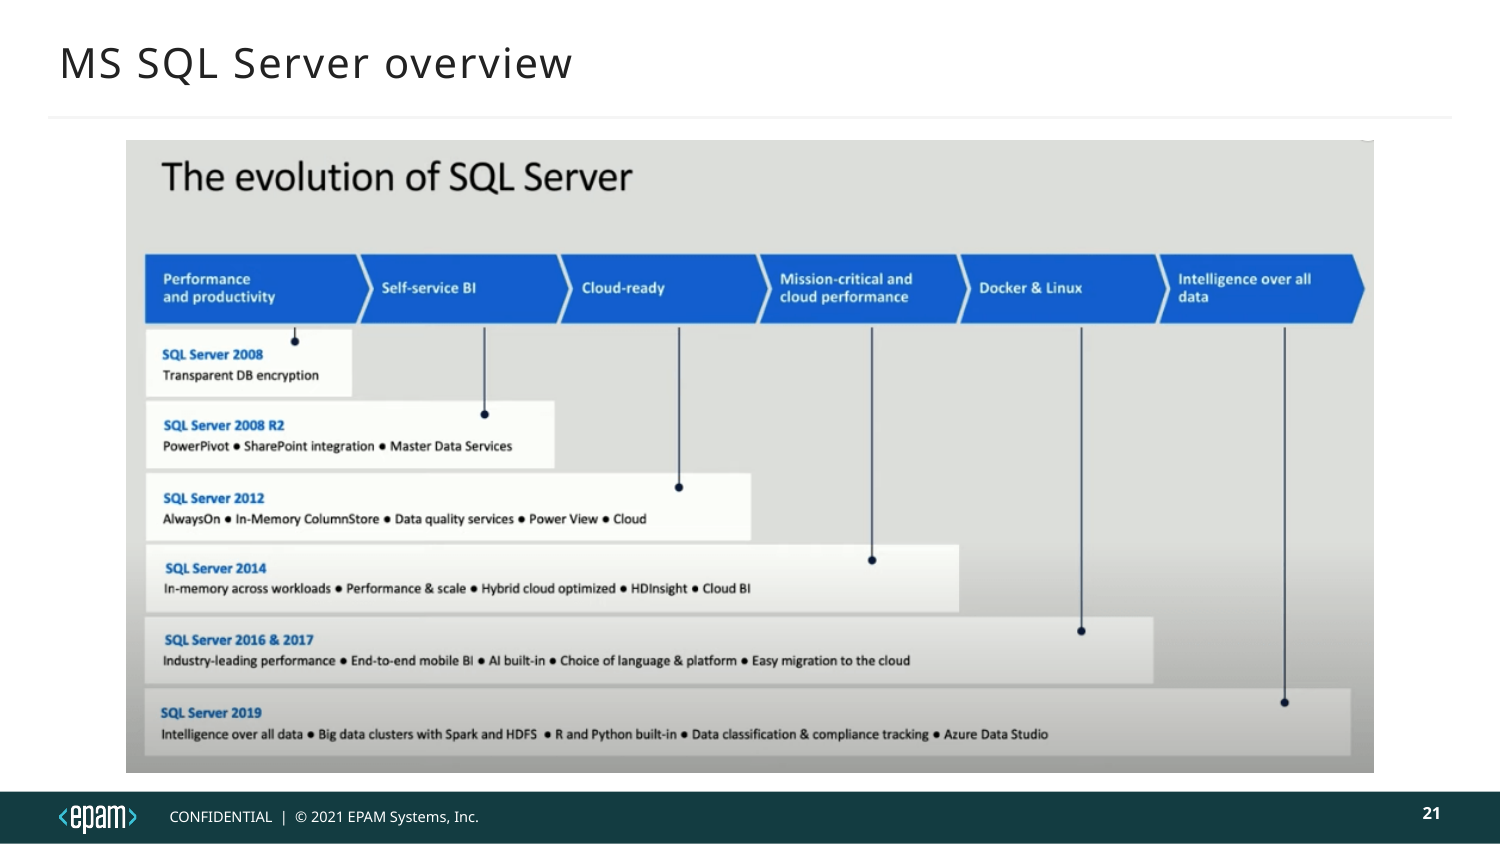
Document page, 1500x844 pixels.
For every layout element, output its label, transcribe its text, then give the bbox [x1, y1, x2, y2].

slide_number 21 [1216, 791, 1442, 844]
picture [126, 140, 1374, 773]
title MS SQL Server overview [59, 37, 1442, 87]
